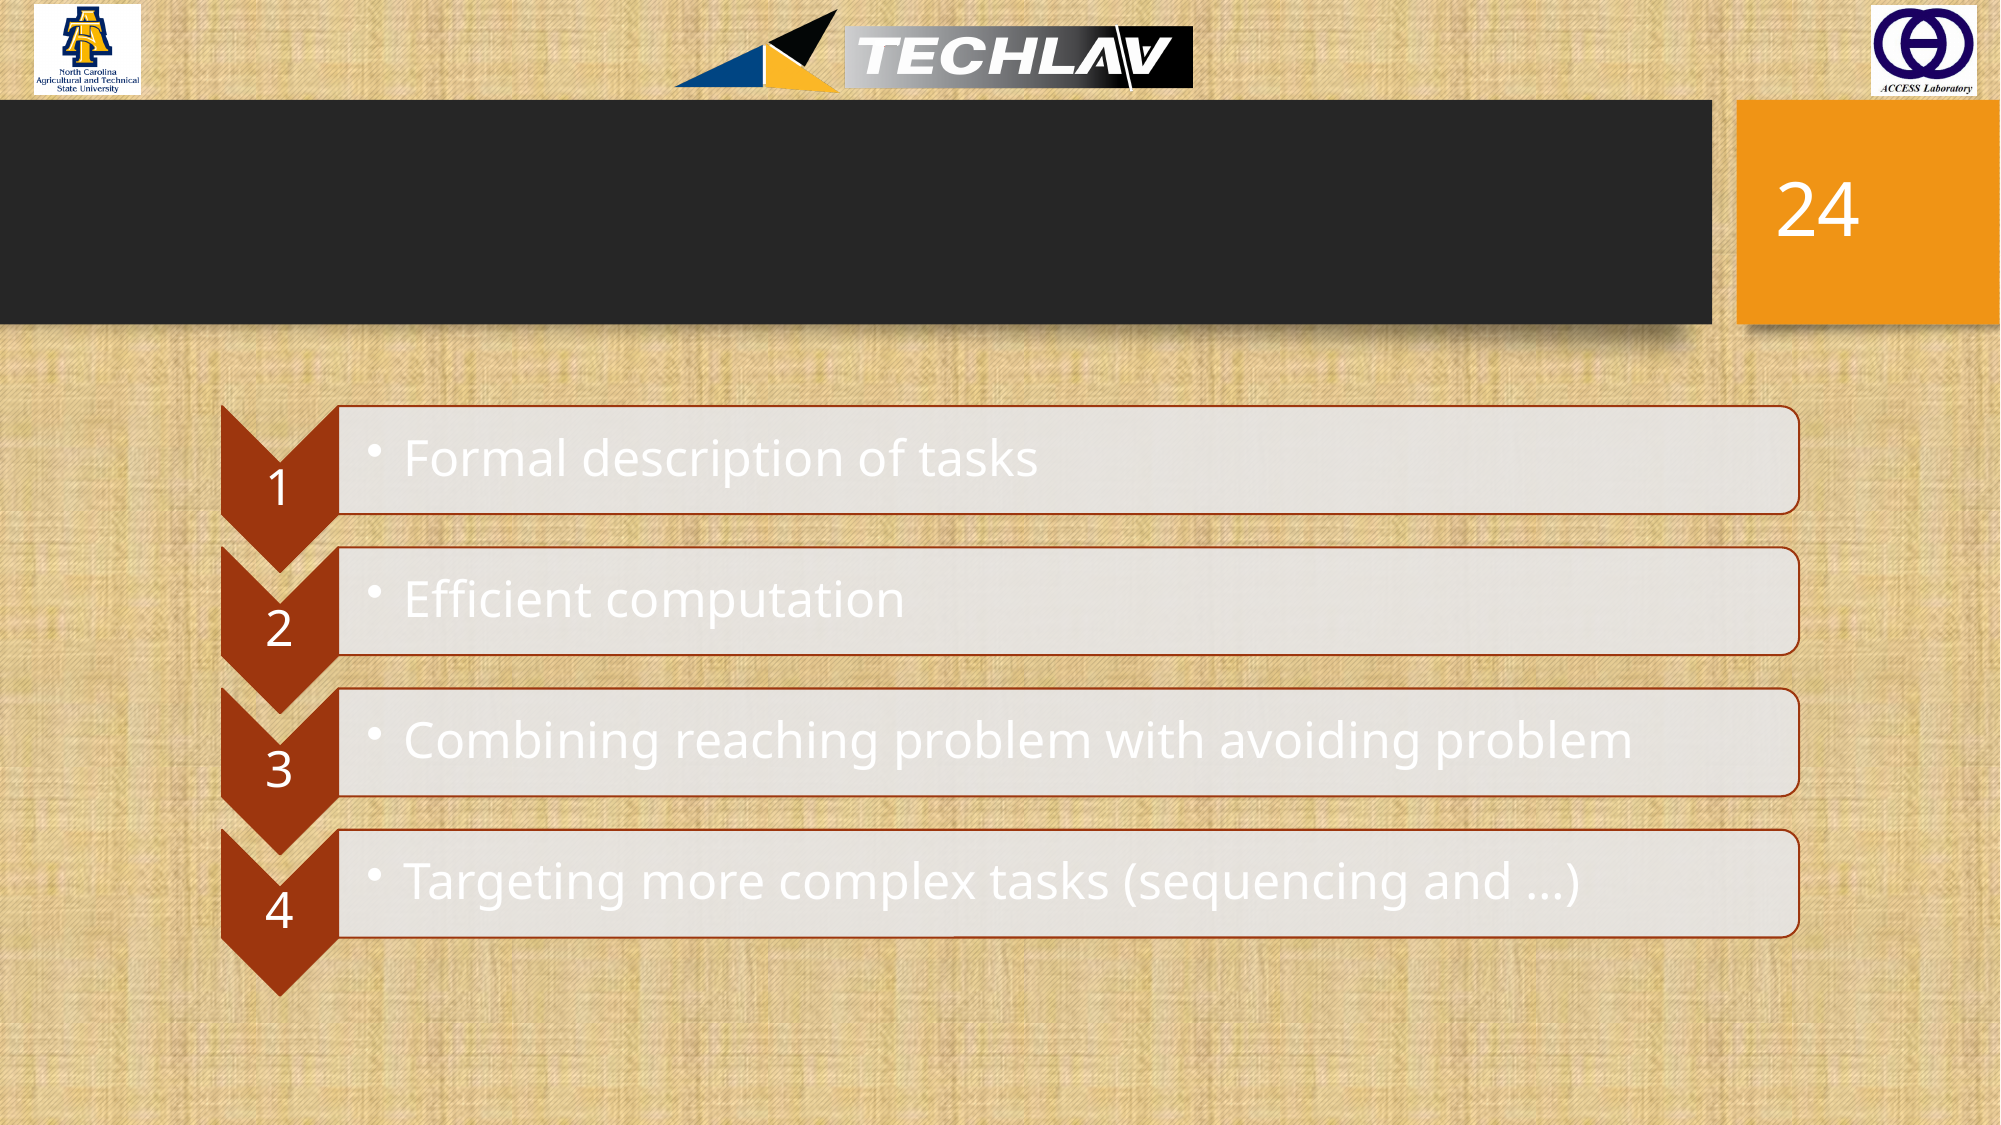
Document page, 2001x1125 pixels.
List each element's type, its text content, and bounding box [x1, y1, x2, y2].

slide_number 24 [1760, 123, 1950, 303]
picture [0, 0, 2001, 1125]
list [221, 405, 1800, 997]
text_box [34, 4, 1978, 96]
